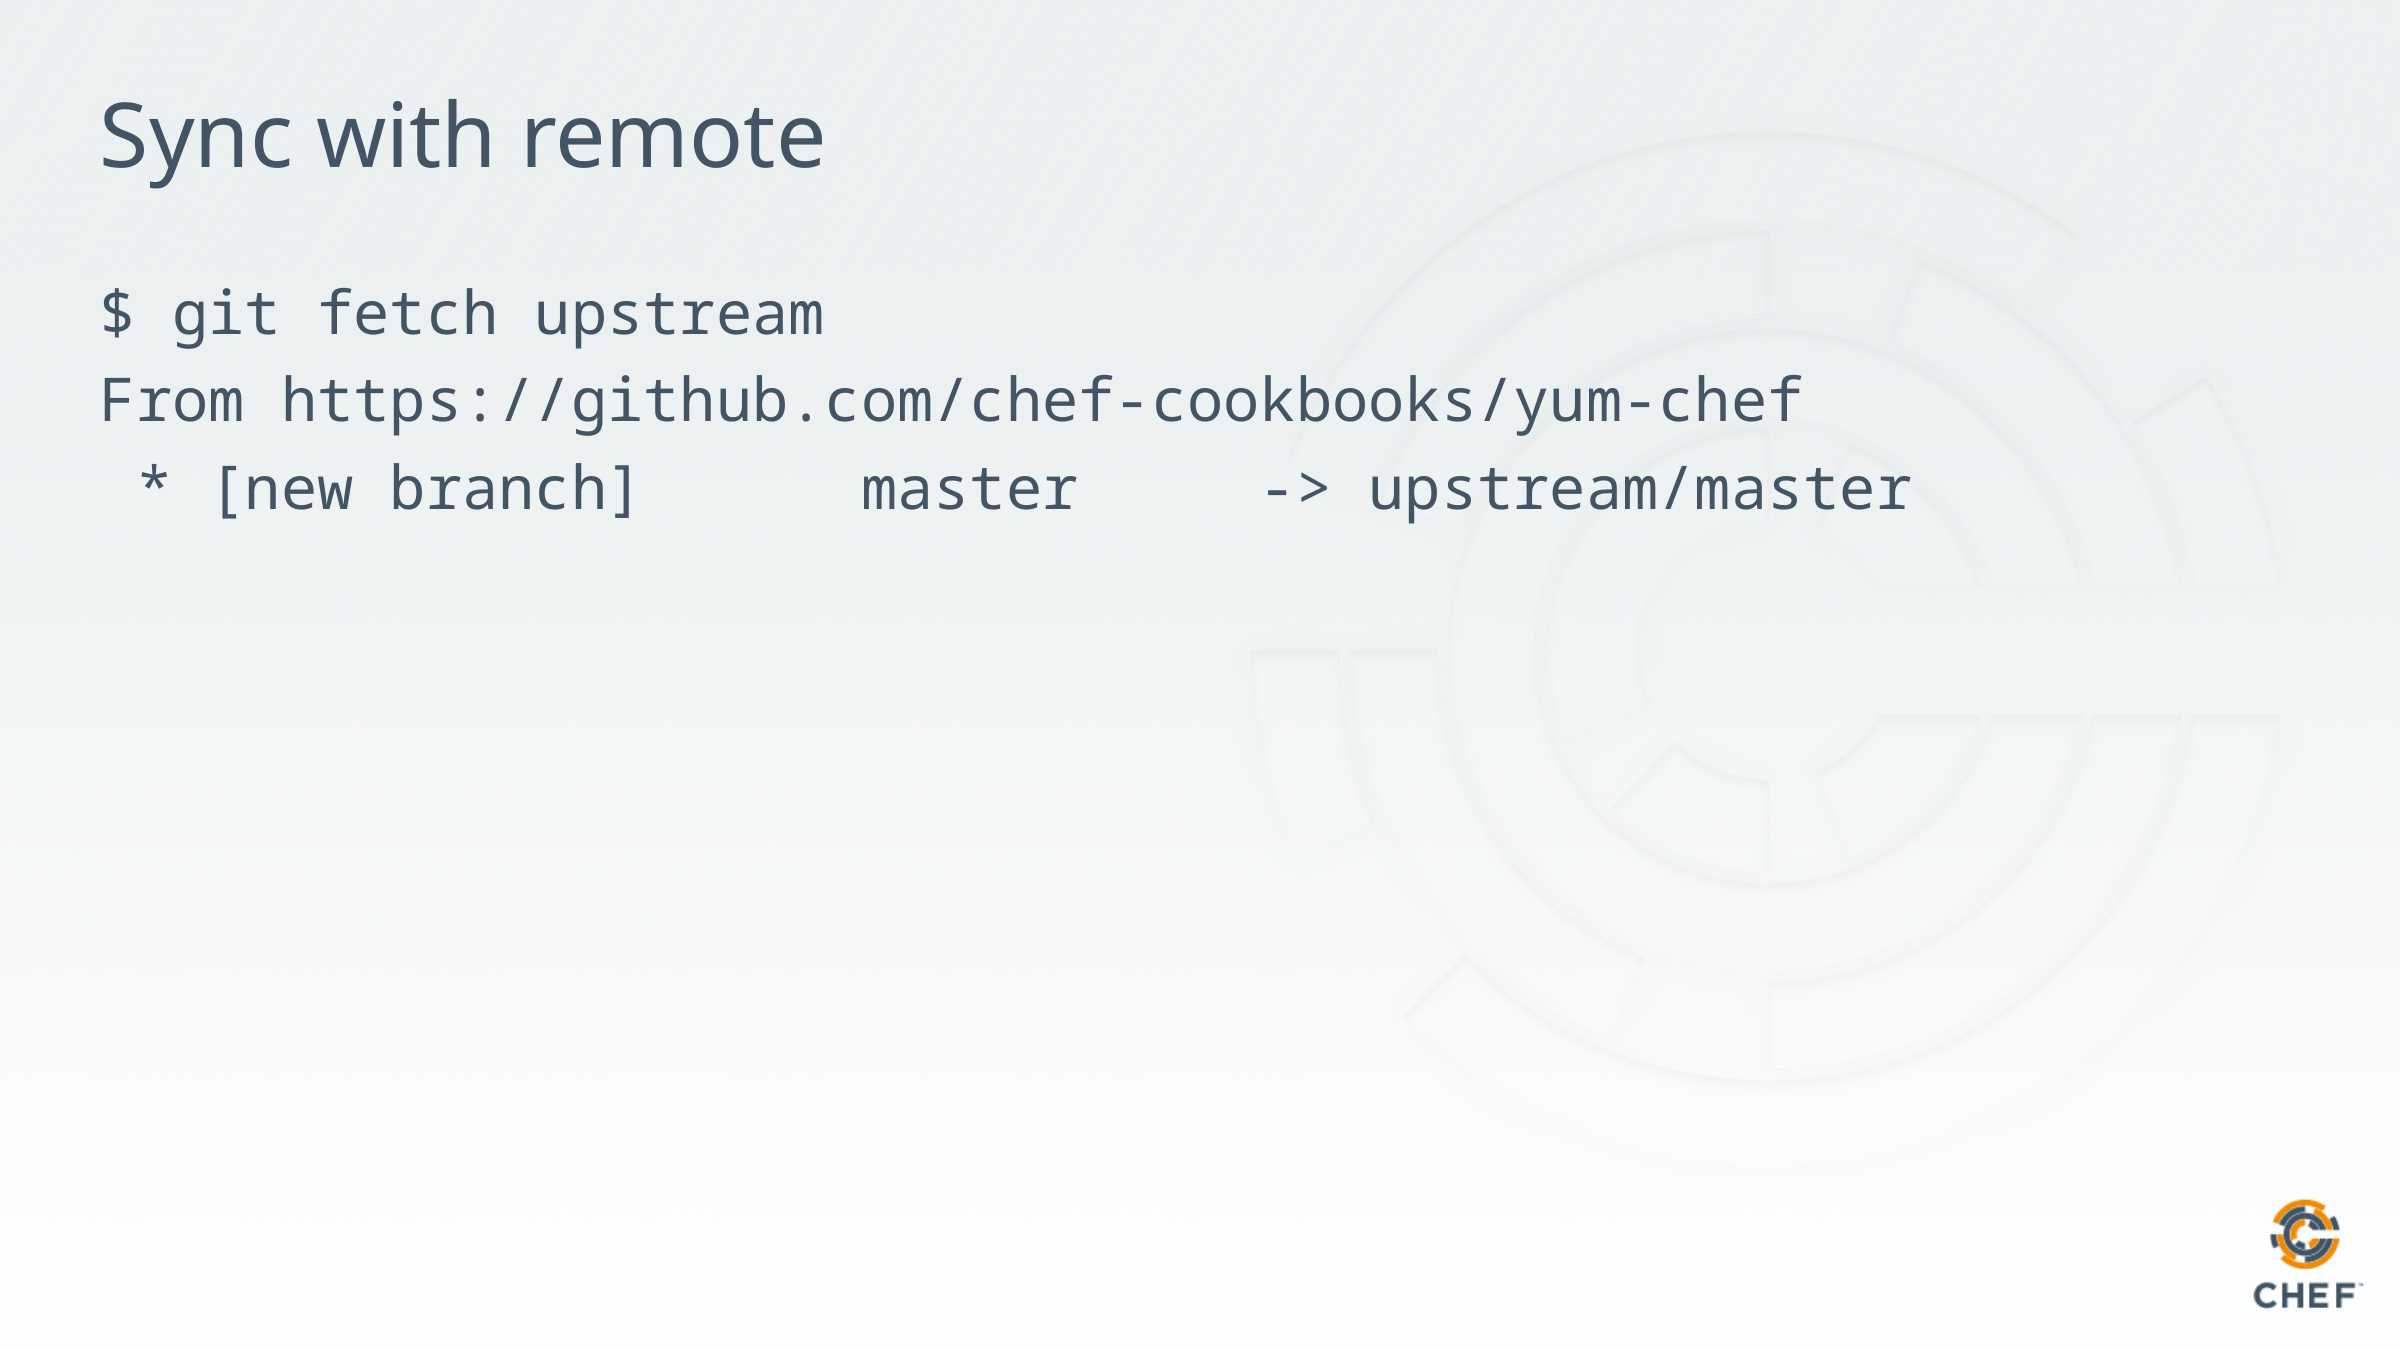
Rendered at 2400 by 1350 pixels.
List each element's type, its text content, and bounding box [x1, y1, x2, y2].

title Sync with remote [99, 90, 2300, 190]
list $ git fetch upstream From https://github.com/chef-cookbooks/yum-chef * [new branch] master -> upstream/master [99, 274, 2300, 1064]
picture [0, 0, 2400, 1350]
